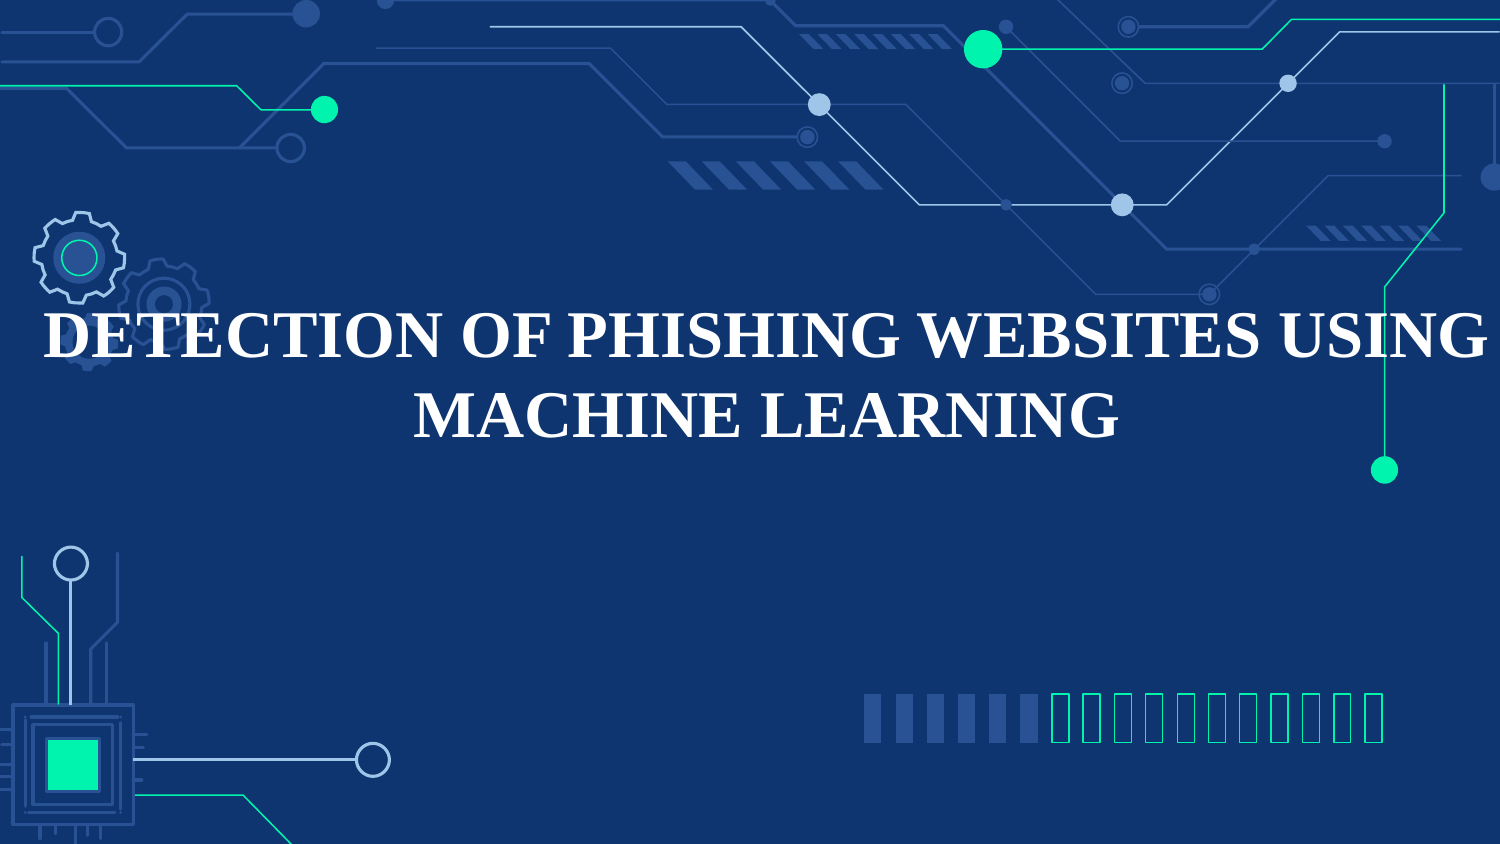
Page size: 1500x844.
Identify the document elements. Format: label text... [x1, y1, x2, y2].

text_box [0, 0, 339, 162]
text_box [963, 19, 1500, 484]
title DETECTION OF PHISHING WEBSITES USING MACHINE LEARNING [0, 112, 1500, 630]
